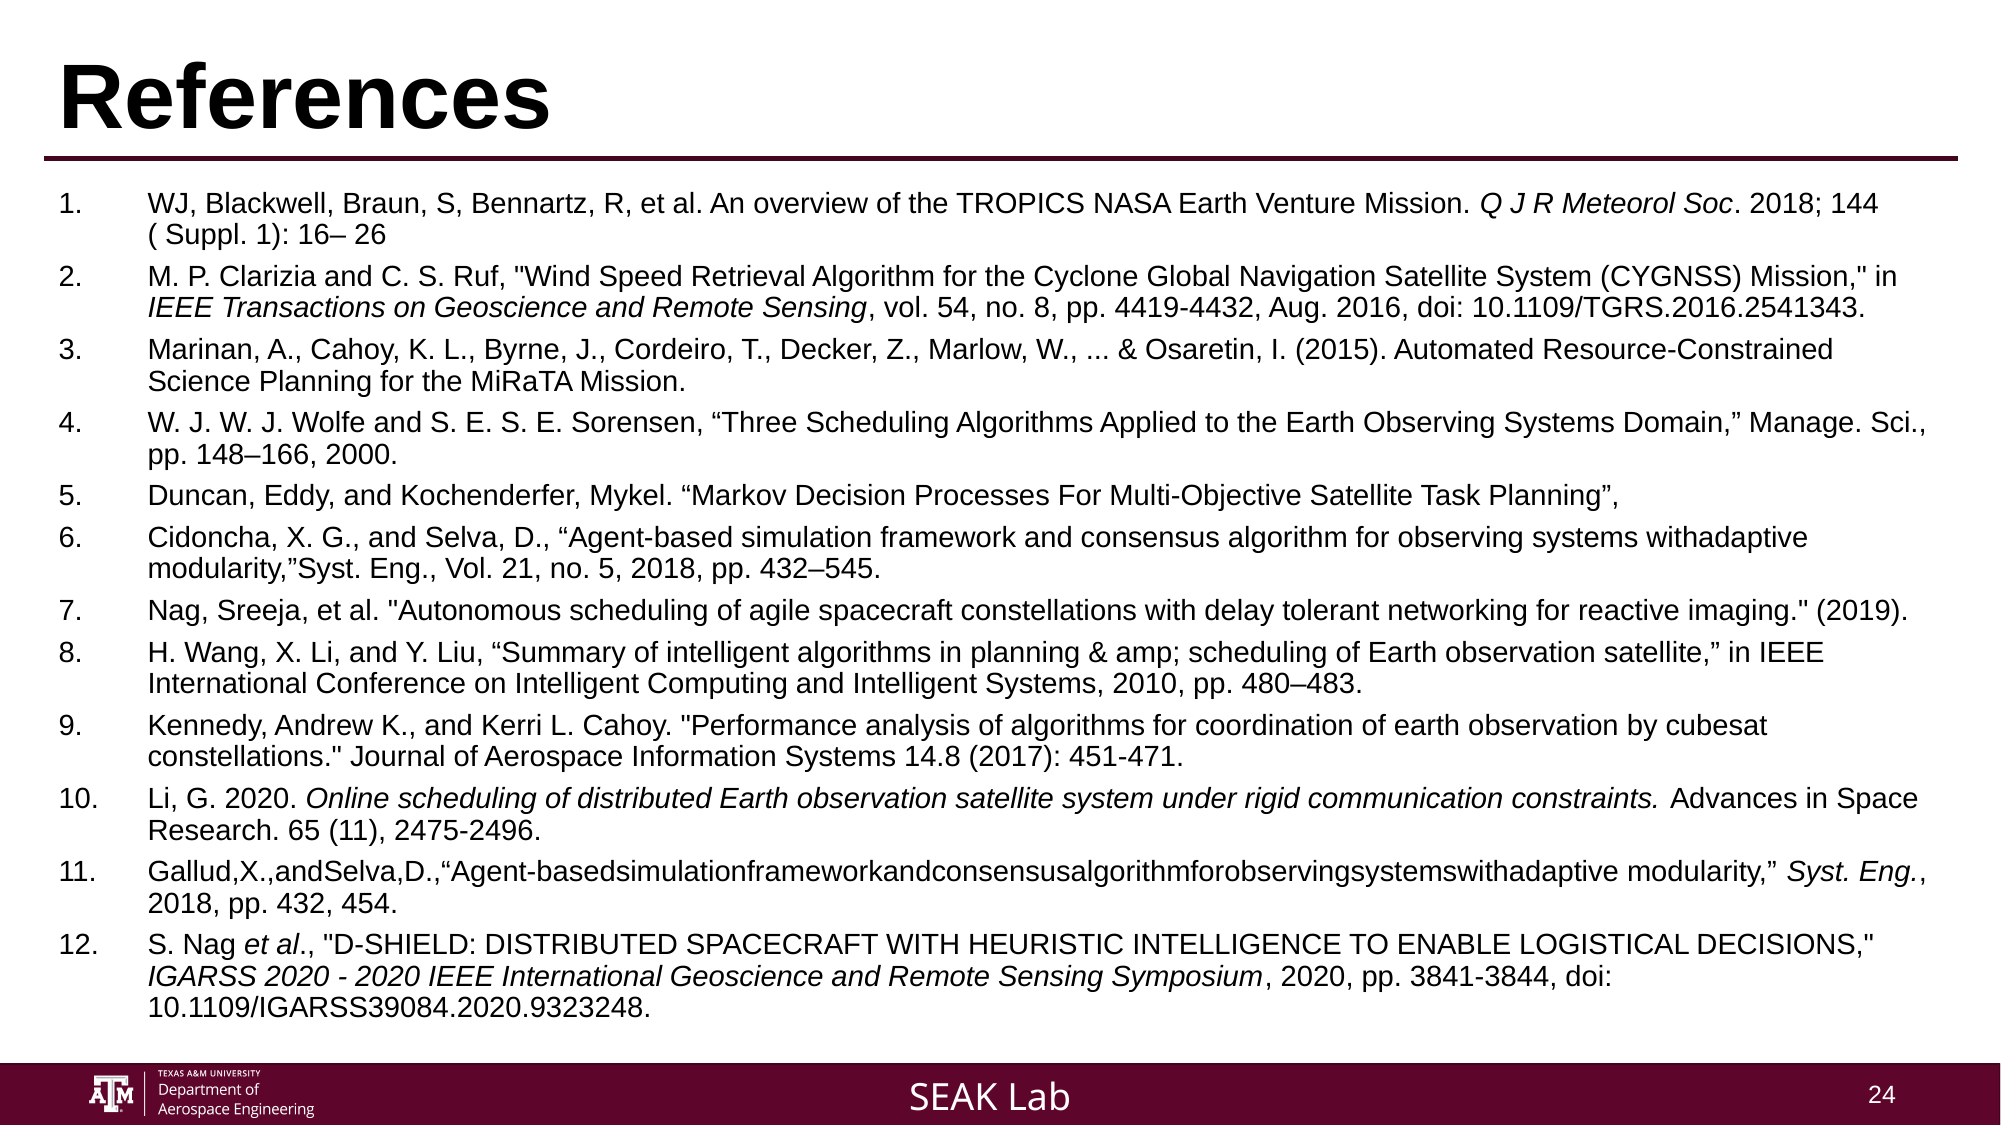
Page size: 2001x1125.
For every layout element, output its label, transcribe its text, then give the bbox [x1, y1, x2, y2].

title References [43, 38, 1958, 159]
list WJ, Blackwell, Braun, S, Bennartz, R, et al. An overview of the TROPICS NASA Earth Venture Mission. Q J R Meteorol Soc. 2018; 144 ( Suppl. 1): 16– 26 M. P. Clarizia and C. S. Ruf, "Wind Speed Retrieval Algorithm for the Cyclone Global Navigation Satellite System (CYGNSS) Mission," in IEEE Transactions on Geoscience and Remote Sensing, vol. 54, no. 8, pp. 4419-4432, Aug. 2016, doi: 10.1109/TGRS.2016.2541343. Marinan, A., Cahoy, K. L., Byrne, J., Cordeiro, T., Decker, Z., Marlow, W., ... & Osaretin, I. (2015). Automated Resource-Constrained Science Planning for the MiRaTA Mission. W. J. W. J. Wolfe and S. E. S. E. Sorensen, “Three Scheduling Algorithms Applied to the Earth Observing Systems Domain,” Manage. Sci., pp. 148–166, 2000. Duncan, Eddy, and Kochenderfer, Mykel. “Markov Decision Processes For Multi-Objective Satellite Task Planning”, Cidoncha, X. G., and Selva, D., “Agent-based simulation framework and consensus algorithm for observing systems withadaptive modularity,”Syst. Eng., Vol. 21, no. 5, 2018, pp. 432–545. Nag, Sreeja, et al. "Autonomous scheduling of agile spacecraft constellations with delay tolerant networking for reactive imaging." (2019). H. Wang, X. Li, and Y. Liu, “Summary of intelligent algorithms in planning & amp; scheduling of Earth observation satellite,” in IEEE International Conference on Intelligent Computing and Intelligent Systems, 2010, pp. 480–483. Kennedy, Andrew K., and Kerri L. Cahoy. "Performance analysis of algorithms for coordination of earth observation by cubesat constellations." Journal of Aerospace Information Systems 14.8 (2017): 451-471. Li, G. 2020. Online scheduling of distributed Earth observation satellite system under rigid communication constraints. Advances in Space Research. 65 (11), 2475-2496. Gallud,X.,andSelva,D.,“Agent-basedsimulationframeworkandconsensusalgorithmforobservingsystemswithadaptive modularity,” Syst. Eng., 2018, pp. 432, 454. S. Nag et al., "D-SHIELD: DISTRIBUTED SPACECRAFT WITH HEURISTIC INTELLIGENCE TO ENABLE LOGISTICAL DECISIONS," IGARSS 2020 - 2020 IEEE International Geoscience and Remote Sensing Symposium, 2020, pp. 3841-3844, doi: 10.1109/IGARSS39084.2020.9323248. [43, 180, 1958, 1034]
picture [89, 1070, 314, 1118]
